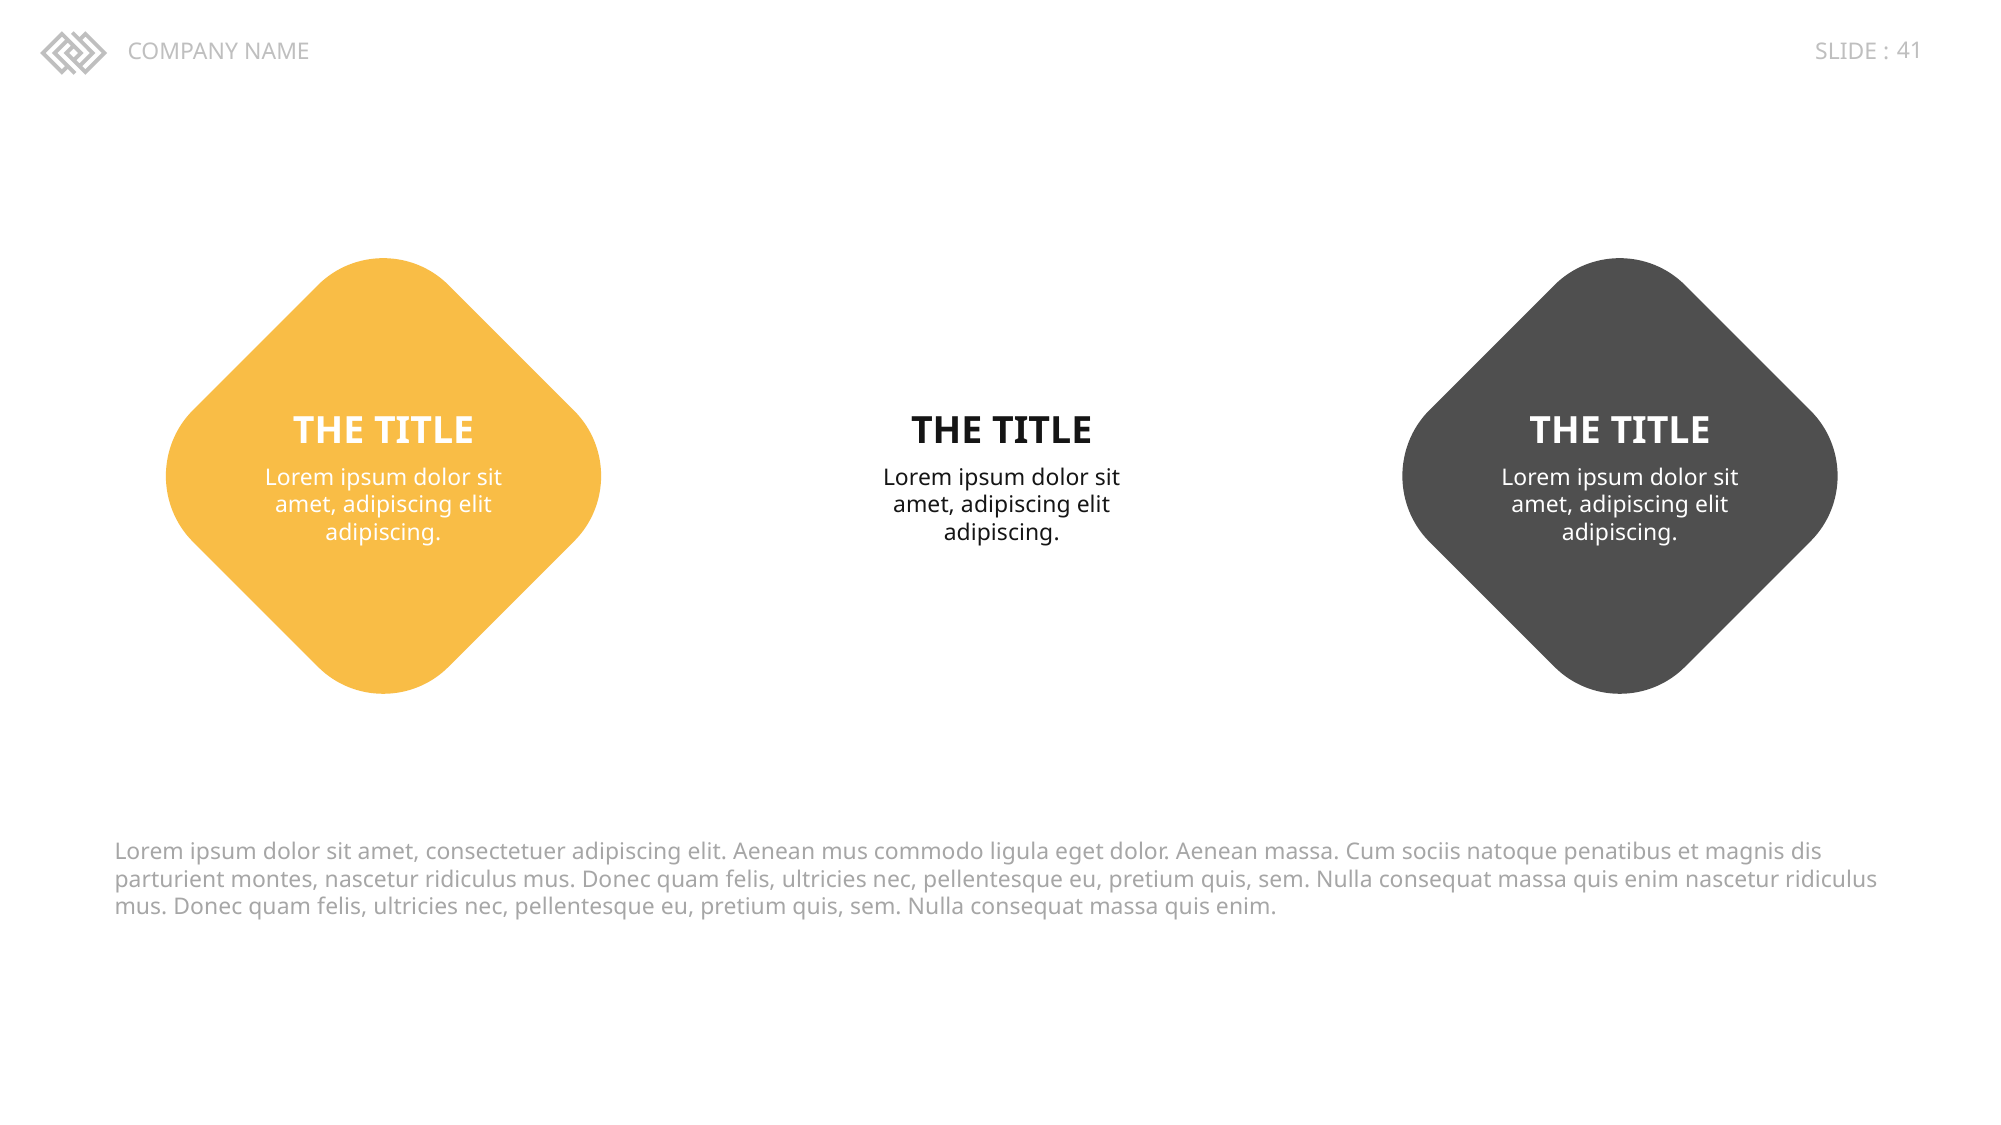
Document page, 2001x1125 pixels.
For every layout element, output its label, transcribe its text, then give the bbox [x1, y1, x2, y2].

text_box Lorem ipsum dolor sit amet, consectetuer adipiscing elit. Aenean mus commodo ligula eget dolor. Aenean massa. Cum sociis natoque penatibus et magnis dis parturient montes, nascetur ridiculus mus. Donec quam felis, ultricies nec, pellentesque eu, pretium quis, sem. Nulla consequat massa quis enim nascetur ridiculus mus. Donec quam felis, ultricies nec, pellentesque eu, pretium quis, sem. Nulla consequat massa quis enim. [99, 796, 1901, 960]
picture [721, 190, 1282, 751]
picture [103, 190, 664, 751]
picture [1340, 190, 1901, 751]
